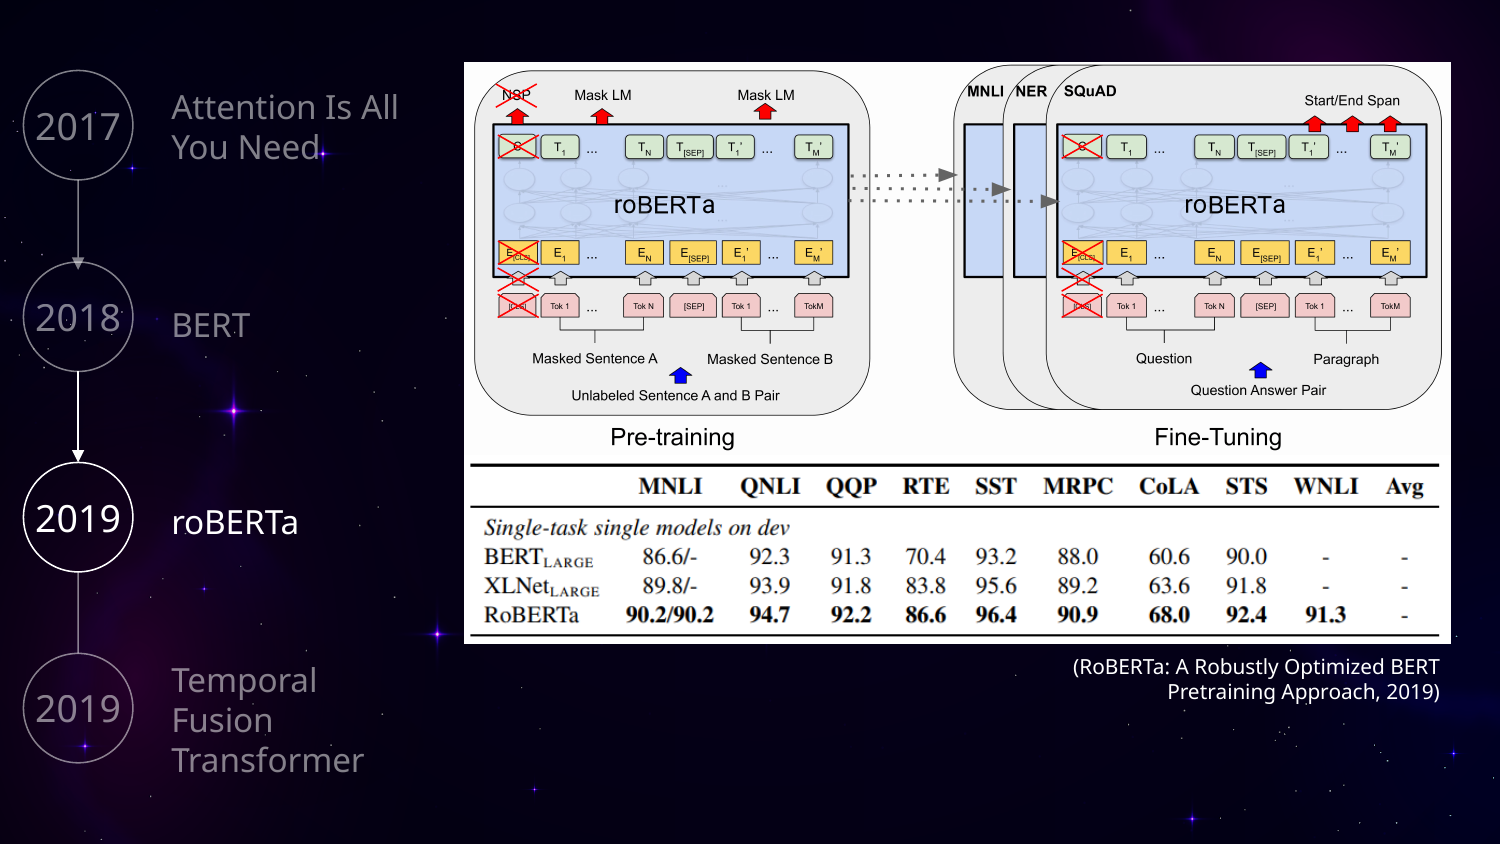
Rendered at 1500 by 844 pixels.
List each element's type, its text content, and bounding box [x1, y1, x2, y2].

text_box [497, 267, 539, 292]
picture [0, 0, 1500, 844]
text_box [1061, 299, 1103, 318]
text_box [11, 70, 442, 774]
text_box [1061, 267, 1103, 292]
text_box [1061, 240, 1104, 265]
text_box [1061, 134, 1103, 159]
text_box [495, 83, 537, 108]
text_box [497, 299, 539, 318]
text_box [497, 134, 540, 159]
text_box (RoBERTa: A Robustly Optimized BERT Pretraining Approach, 2019) [1005, 646, 1455, 712]
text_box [497, 240, 540, 265]
